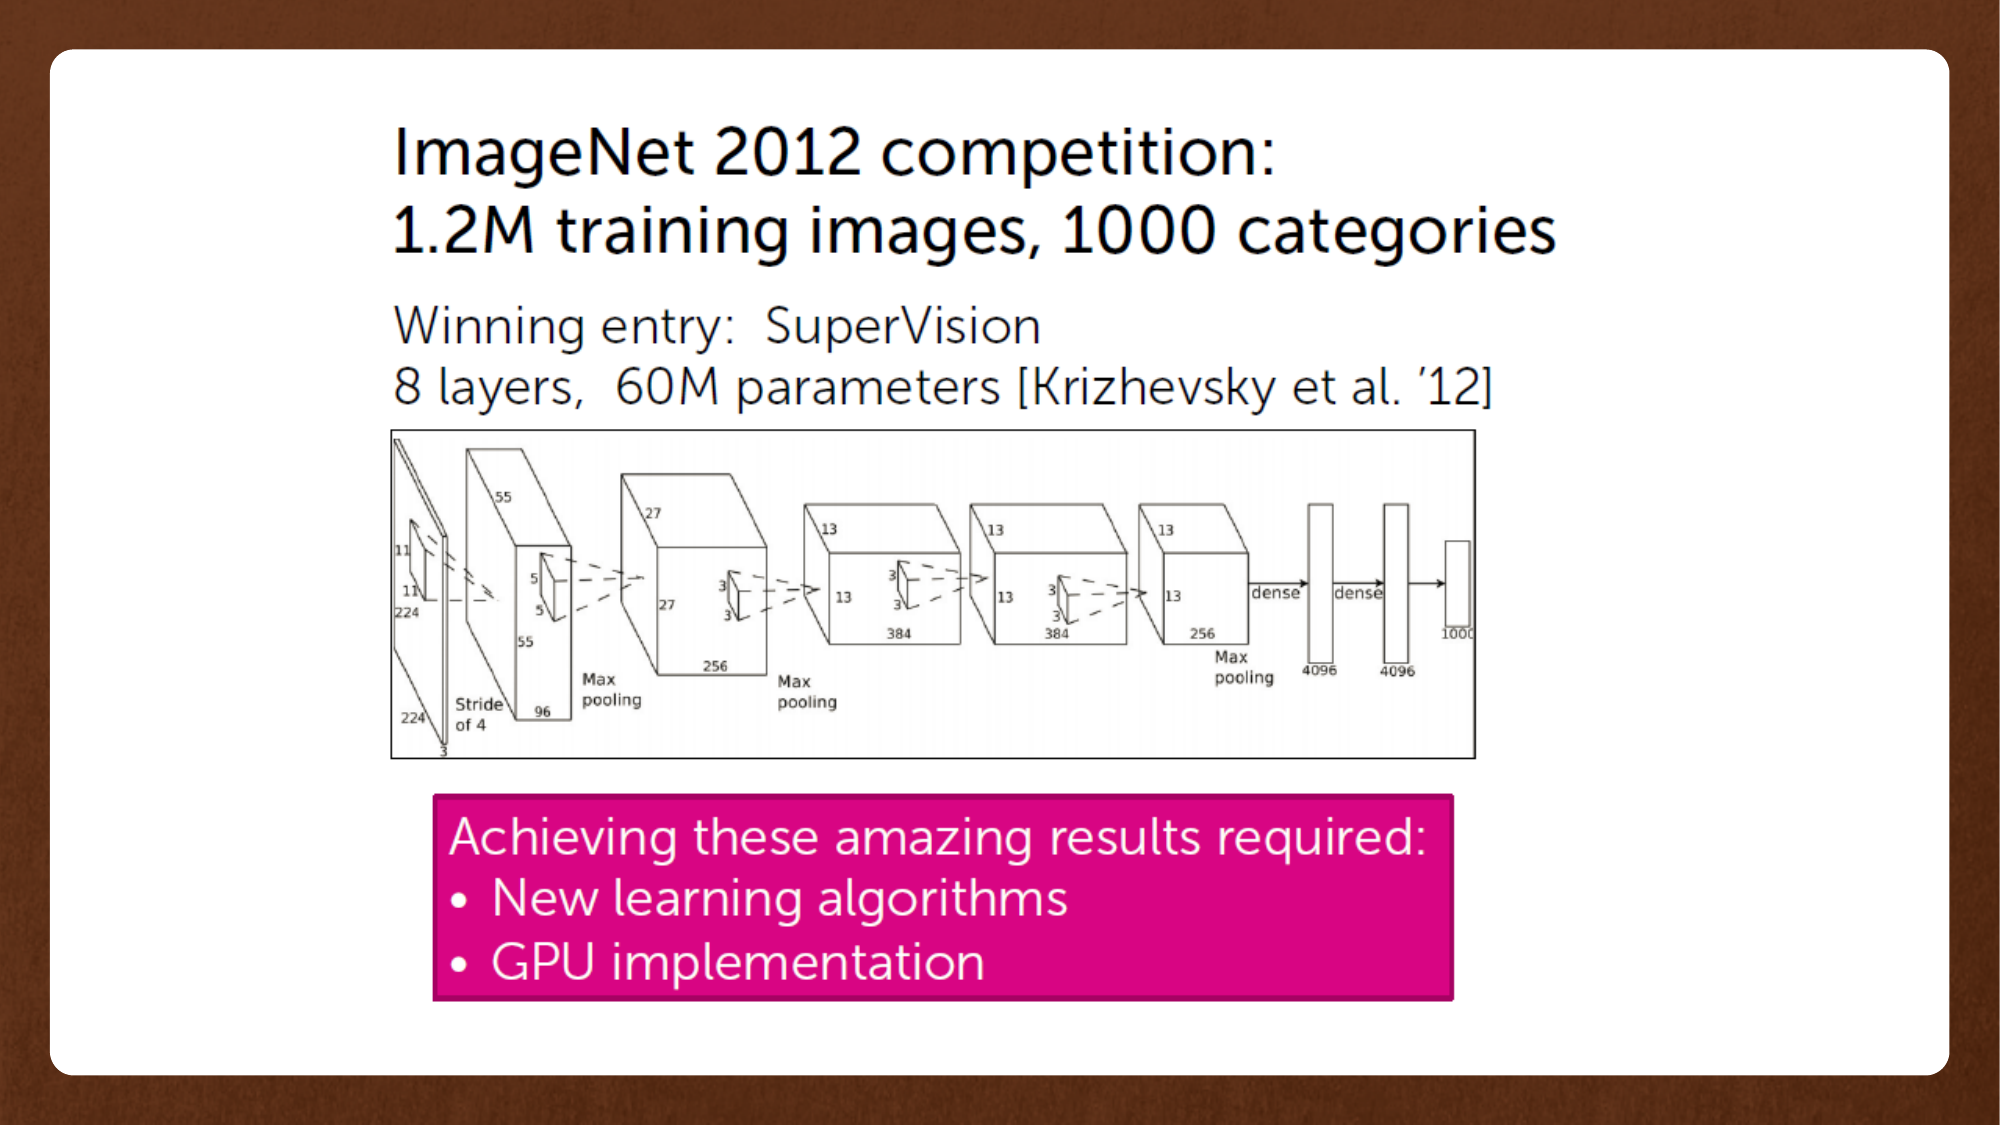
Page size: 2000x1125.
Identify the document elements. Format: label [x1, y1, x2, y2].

picture [372, 106, 1628, 1019]
